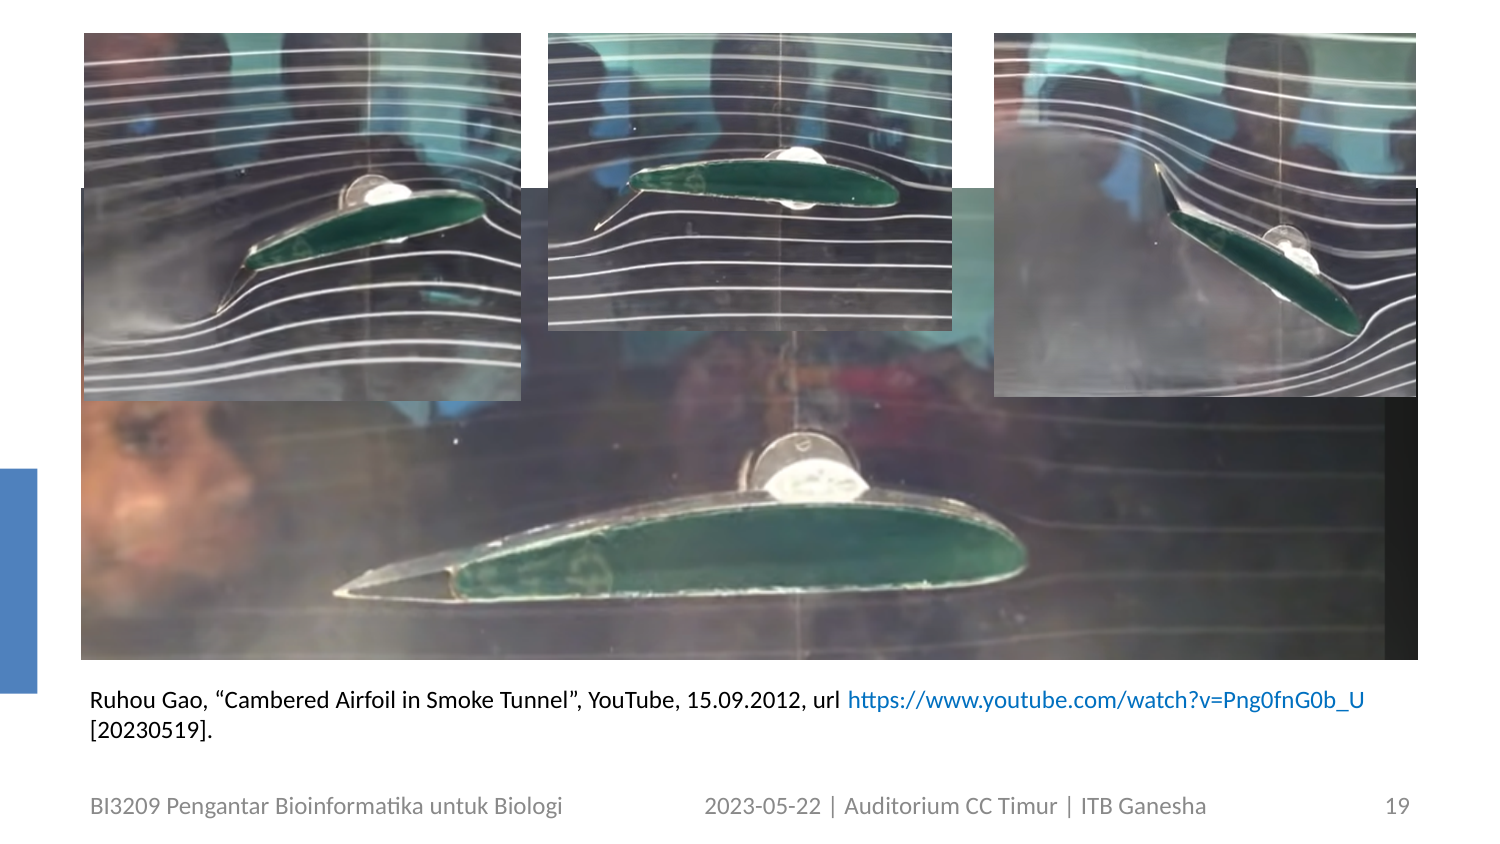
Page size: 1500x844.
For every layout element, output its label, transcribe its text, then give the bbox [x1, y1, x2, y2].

picture [81, 33, 1419, 660]
text_box Ruhou Gao, “Cambered Airfoil in Smoke Tunnel”, YouTube, 15.09.2012, url https://www.youtube.com/watch?v=Png0fnG0b_U [20230519]. [74, 676, 1425, 751]
slide_number BI3209 Pengantar Bioinformatika untuk Biologi [75, 782, 602, 827]
slide_number 19 [1299, 782, 1425, 827]
footer 2023-05-22 | Auditorium CC Timur | ITB Ganesha [675, 782, 1238, 827]
